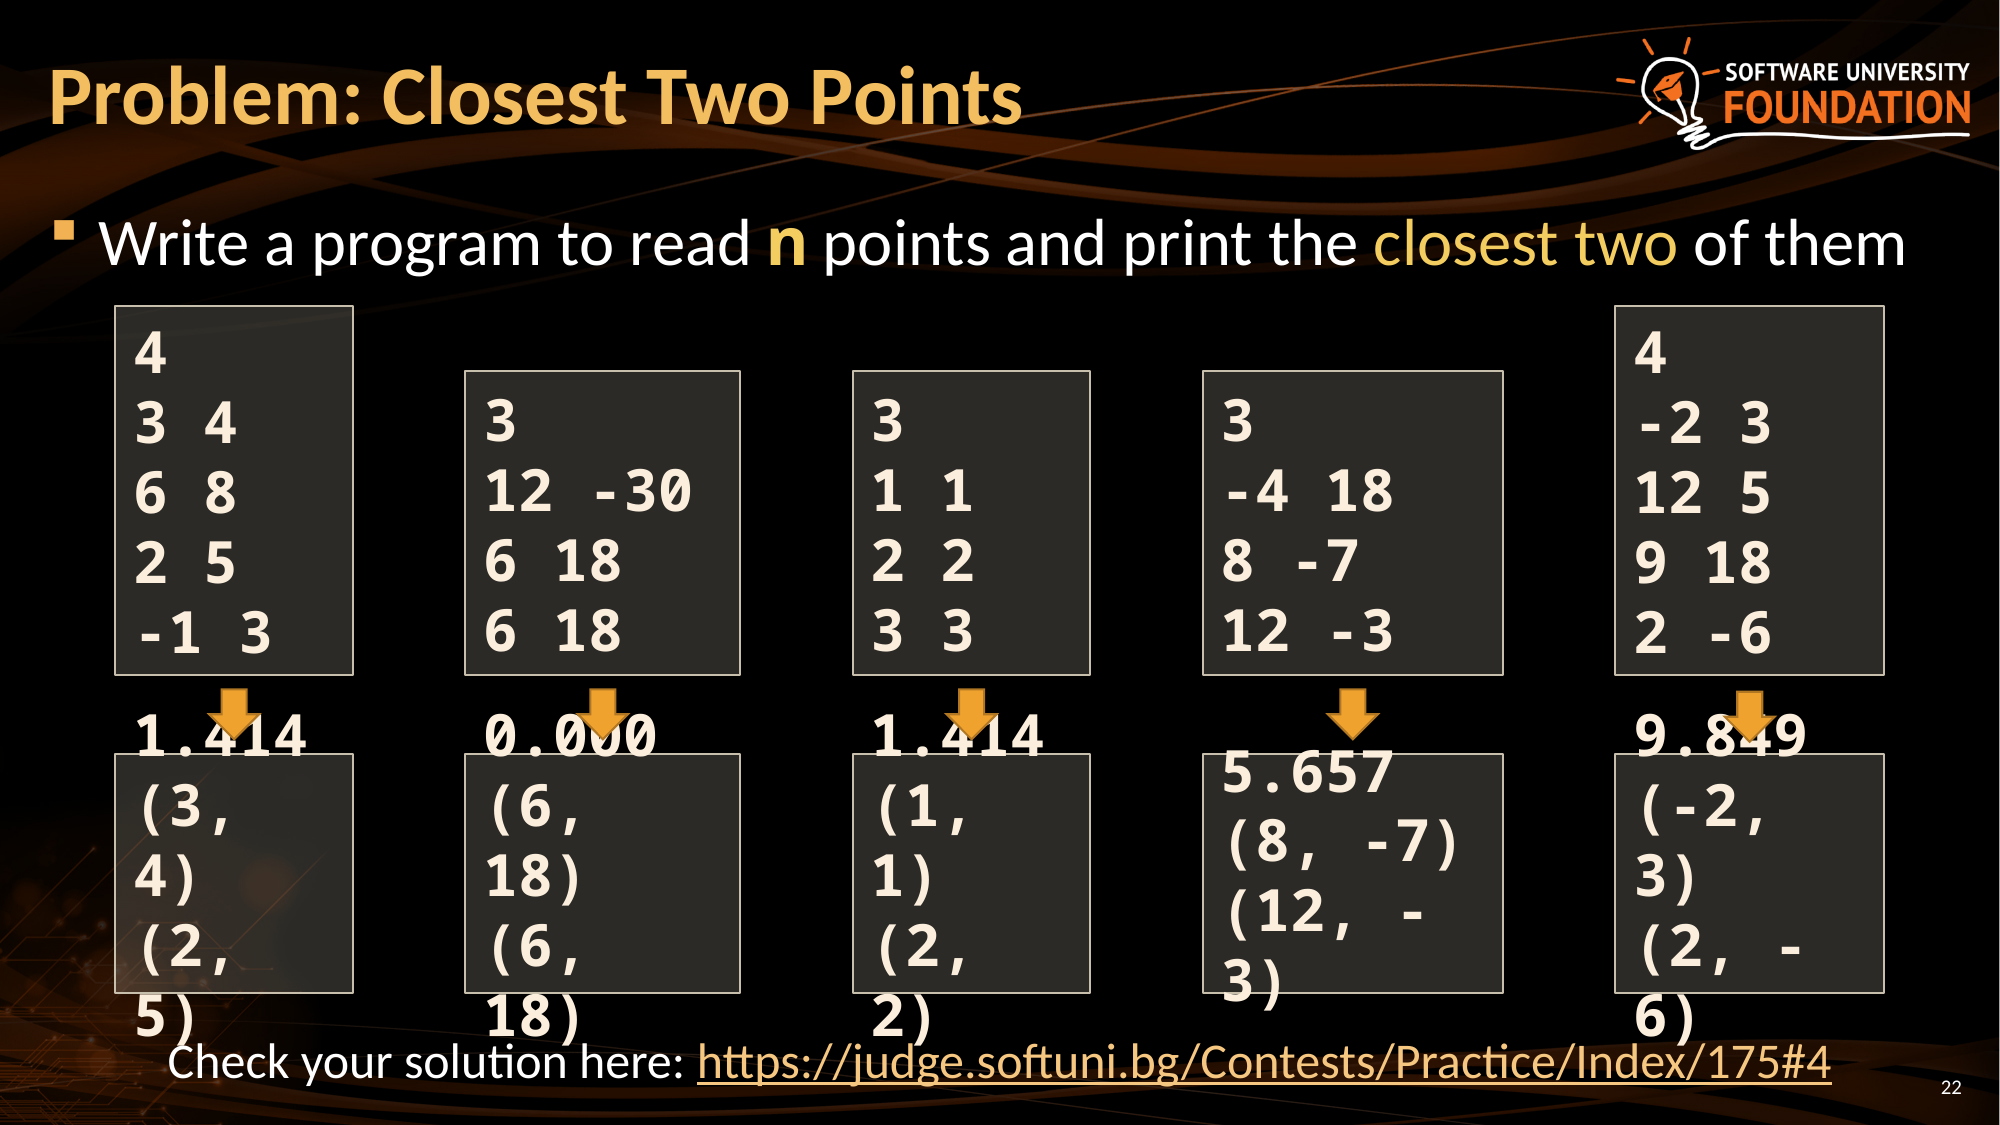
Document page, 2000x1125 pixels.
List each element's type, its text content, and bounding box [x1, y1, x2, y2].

text_box Check your solution here: https://judge.softuni.bg/Contests/Practice/Index/175#4 [133, 1021, 1866, 1096]
text_box 4 3 4 6 8 2 5 -1 3 [115, 306, 353, 675]
list Write a program to read n points and print the closest two of them [31, 188, 1968, 1103]
text_box 3 -4 18 8 -7 12 -3 [1202, 370, 1503, 675]
text_box 1.414 (3, 4) (2, 5) [115, 753, 353, 994]
text_box 3 12 -30 6 18 6 18 [465, 370, 741, 675]
text_box 1.414 (1, 1) (2, 2) [852, 753, 1091, 994]
text_box 5.657 (8, -7) (12, -3) [1202, 753, 1503, 994]
title Problem: Closest Two Points [30, 6, 1602, 189]
text_box [1722, 690, 1778, 744]
picture [0, 0, 2000, 1125]
text_box [206, 688, 262, 741]
text_box [1325, 688, 1381, 741]
text_box [575, 688, 631, 741]
text_box 3 1 1 2 2 3 3 [852, 370, 1091, 675]
text_box 9.849 (-2, 3) (2, -6) [1615, 753, 1885, 994]
text_box 0.000 (6, 18) (6, 18) [465, 753, 741, 994]
text_box [944, 688, 1000, 741]
text_box 4 -2 3 12 5 9 18 2 -6 [1615, 306, 1885, 675]
